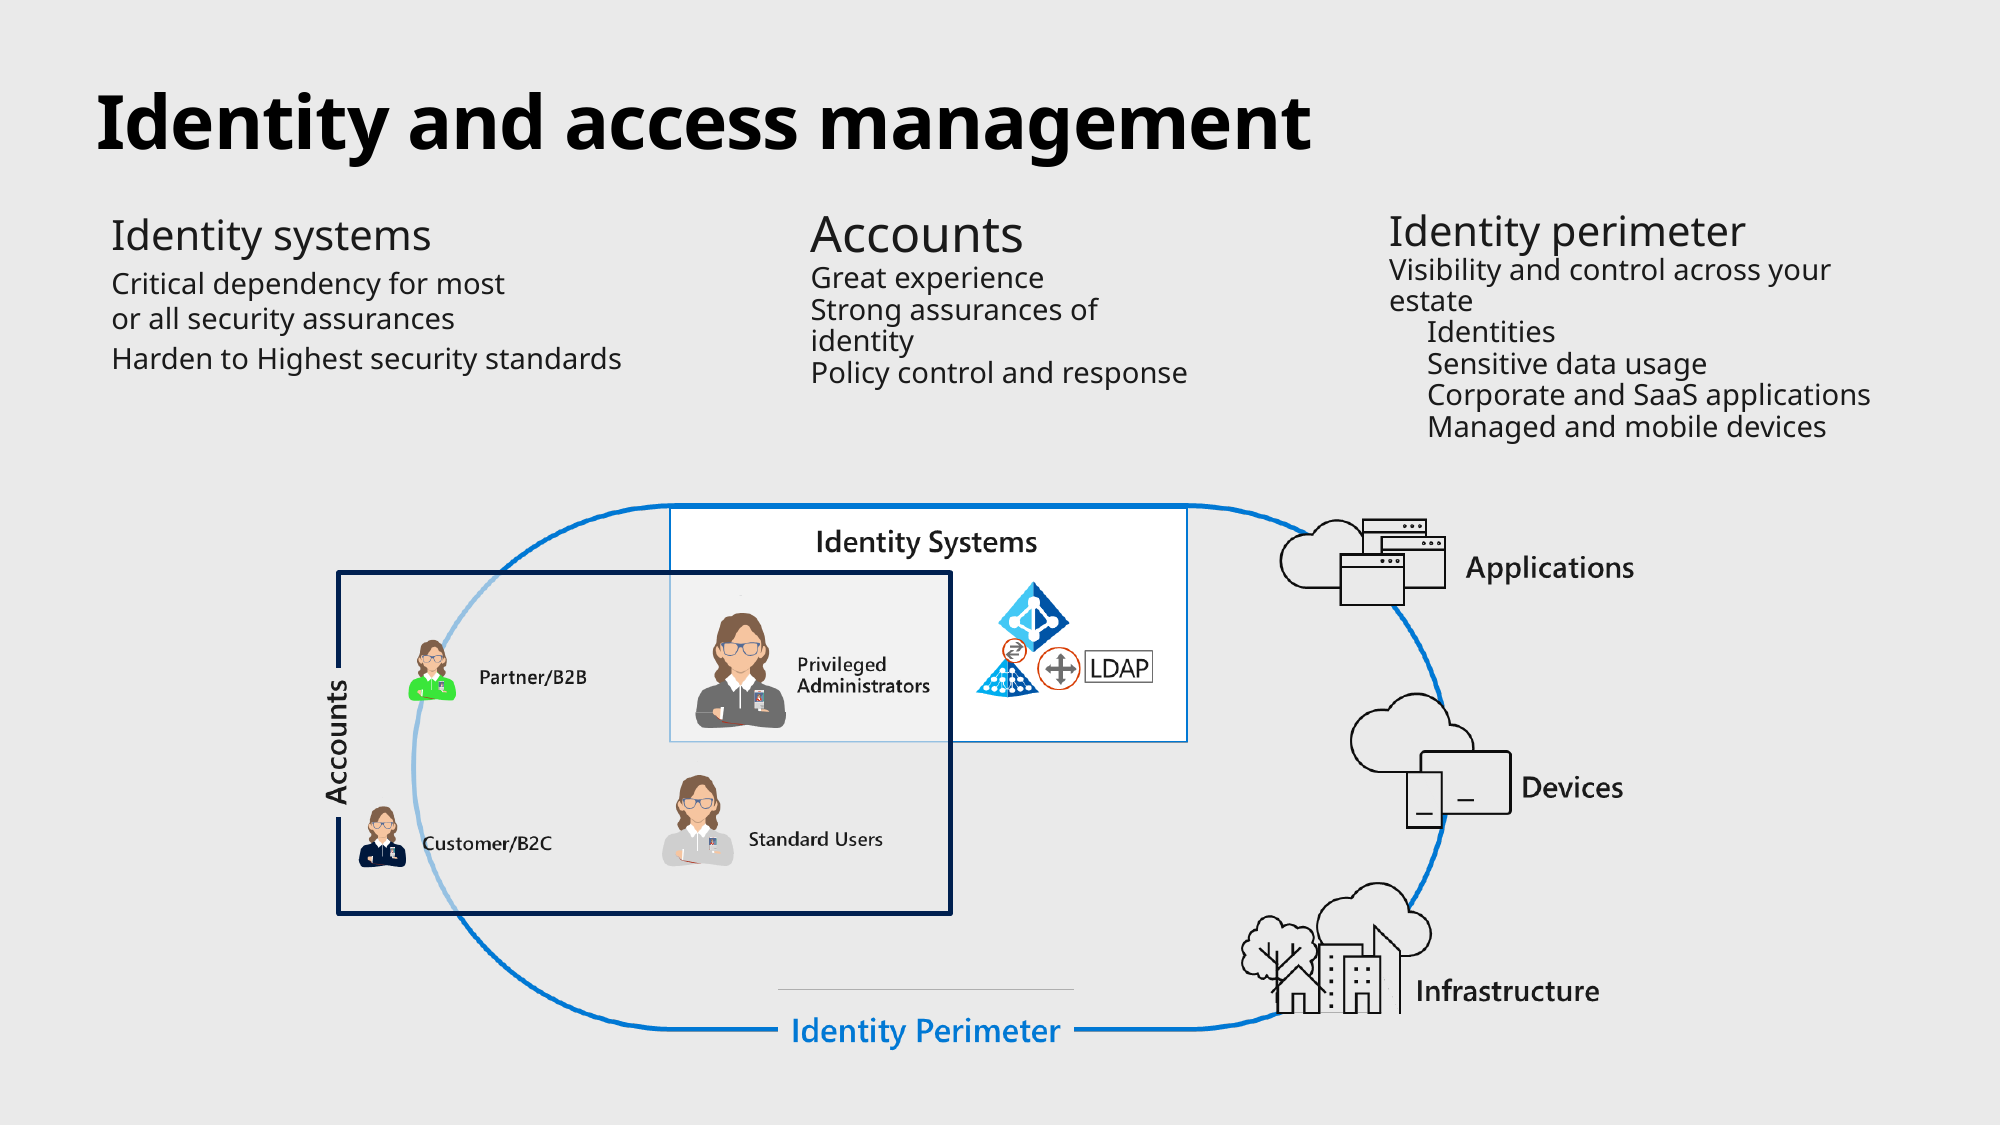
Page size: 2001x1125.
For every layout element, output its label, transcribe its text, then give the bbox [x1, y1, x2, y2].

title Identity and access management [96, 75, 1904, 166]
picture [314, 503, 1686, 1073]
text_box Identity systems Critical dependency for most or all security assurances Harden to Highest security standards [96, 206, 791, 384]
text_box Accounts Great experience Strong assurances of identity Policy control and response [795, 201, 1205, 398]
text_box Identity perimeter Visibility and control across your estate Identities Sensitive data usage Corporate and SaaS applications Managed and mobile devices [1374, 202, 1936, 452]
